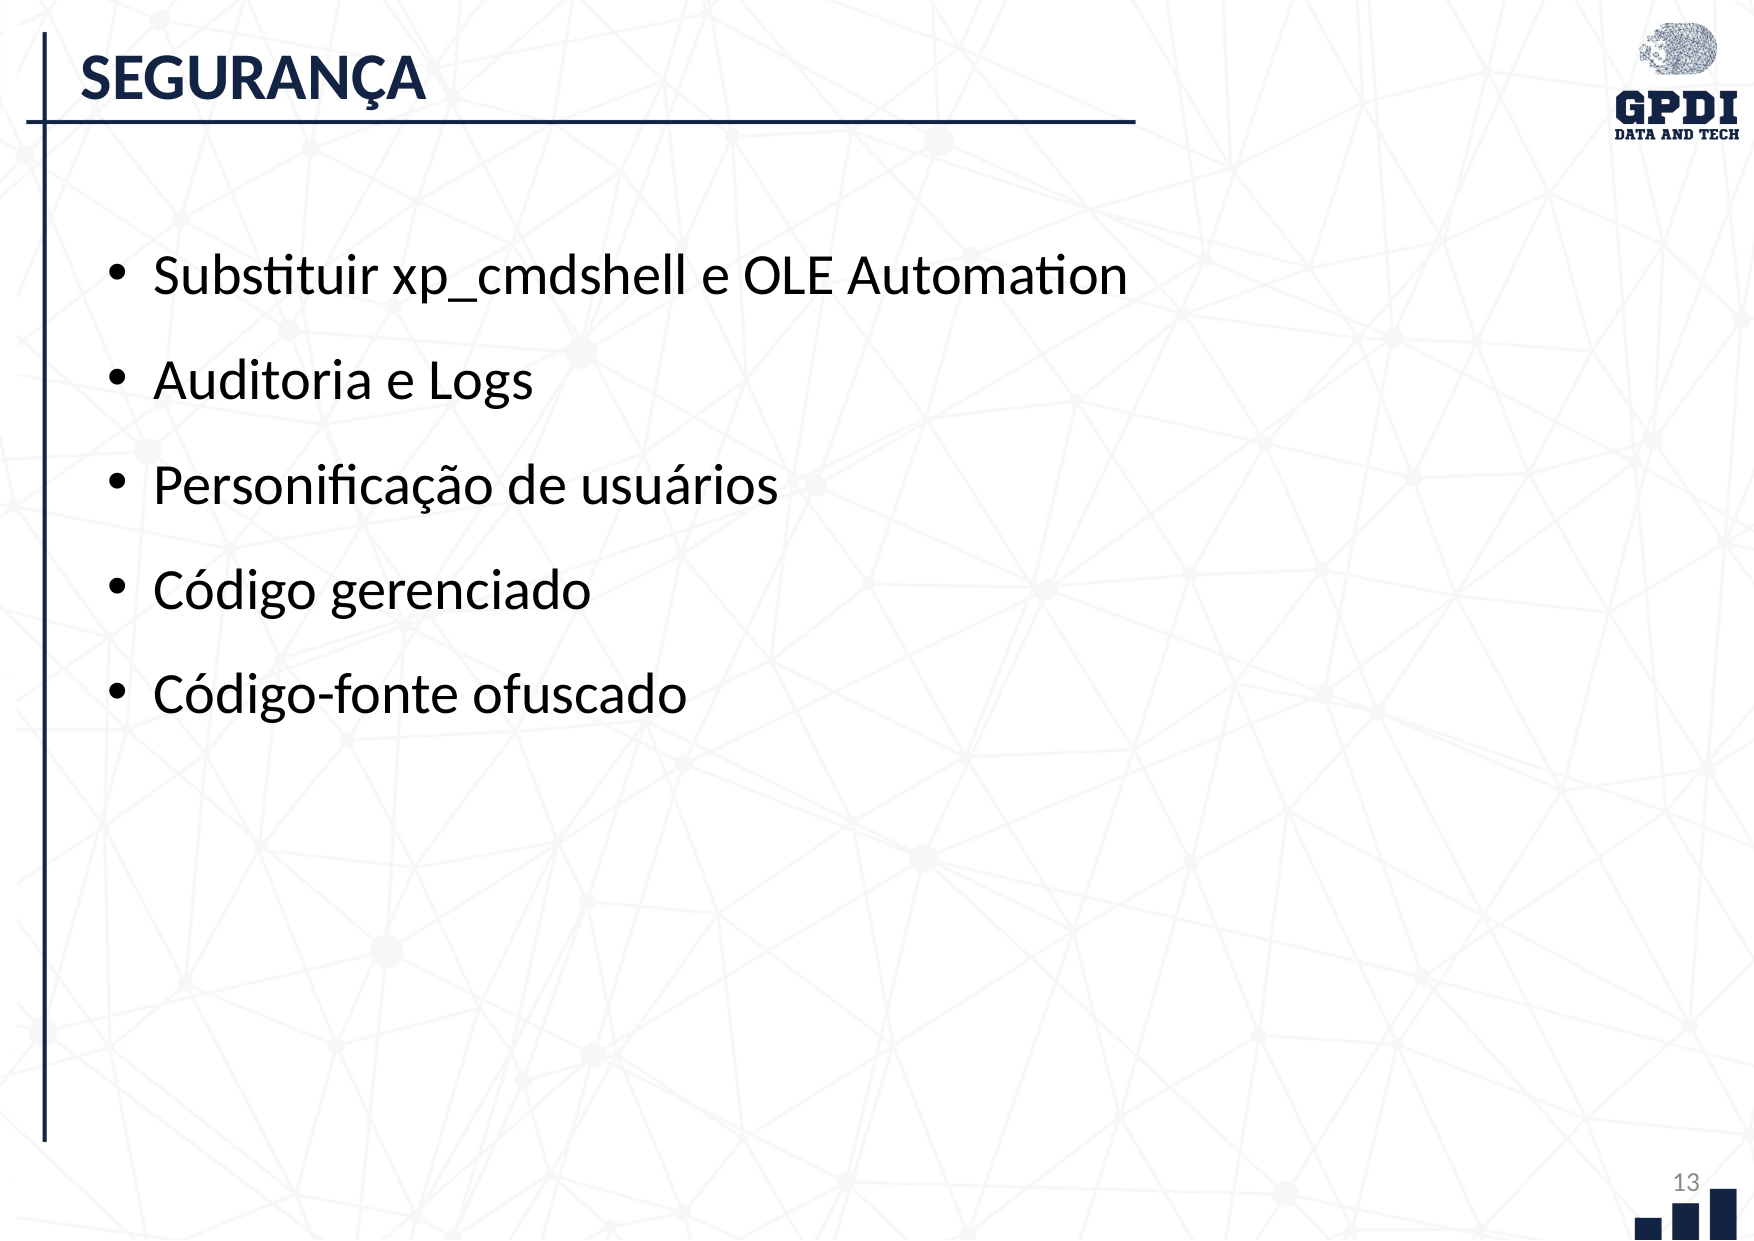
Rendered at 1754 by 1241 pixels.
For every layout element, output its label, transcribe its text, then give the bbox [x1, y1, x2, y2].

text_box SEGURANÇA [65, 26, 1381, 121]
text_box Substituir xp_cmdshell e OLE Automation Auditoria e Logs Personificação de usuários Código gerenciado Código-fonte ofuscado [92, 193, 1704, 733]
picture [0, 0, 1754, 1240]
slide_number 13 [1632, 1147, 1739, 1214]
